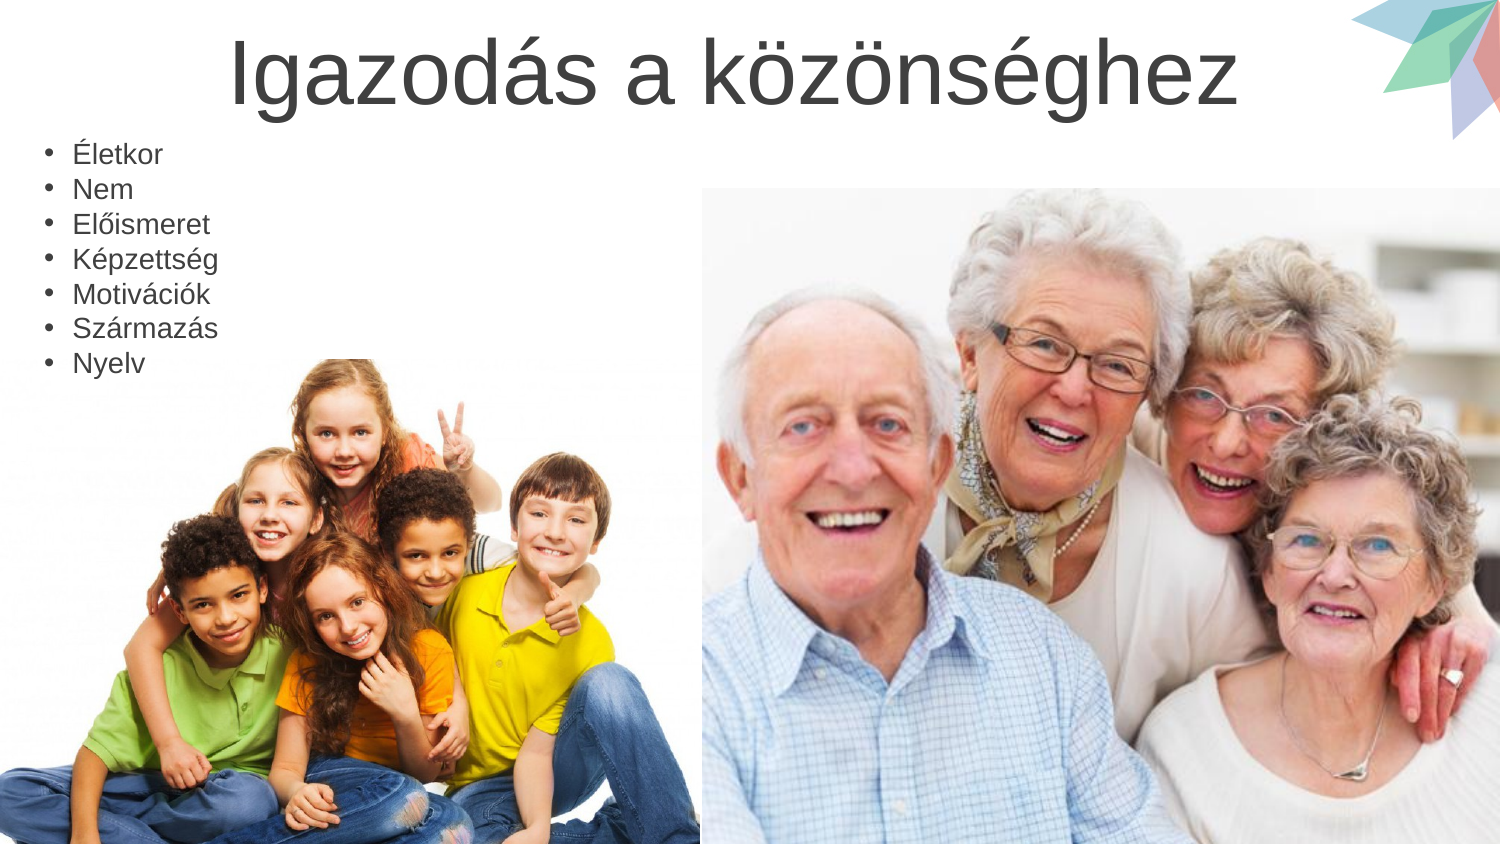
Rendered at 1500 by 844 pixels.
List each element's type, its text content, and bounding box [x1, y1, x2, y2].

list Igazodás a közönséghez [0, 20, 1485, 115]
text_box Életkor Nem Előismeret Képzettség Motivációk Származás Nyelv [29, 127, 310, 358]
picture [0, 0, 1500, 844]
